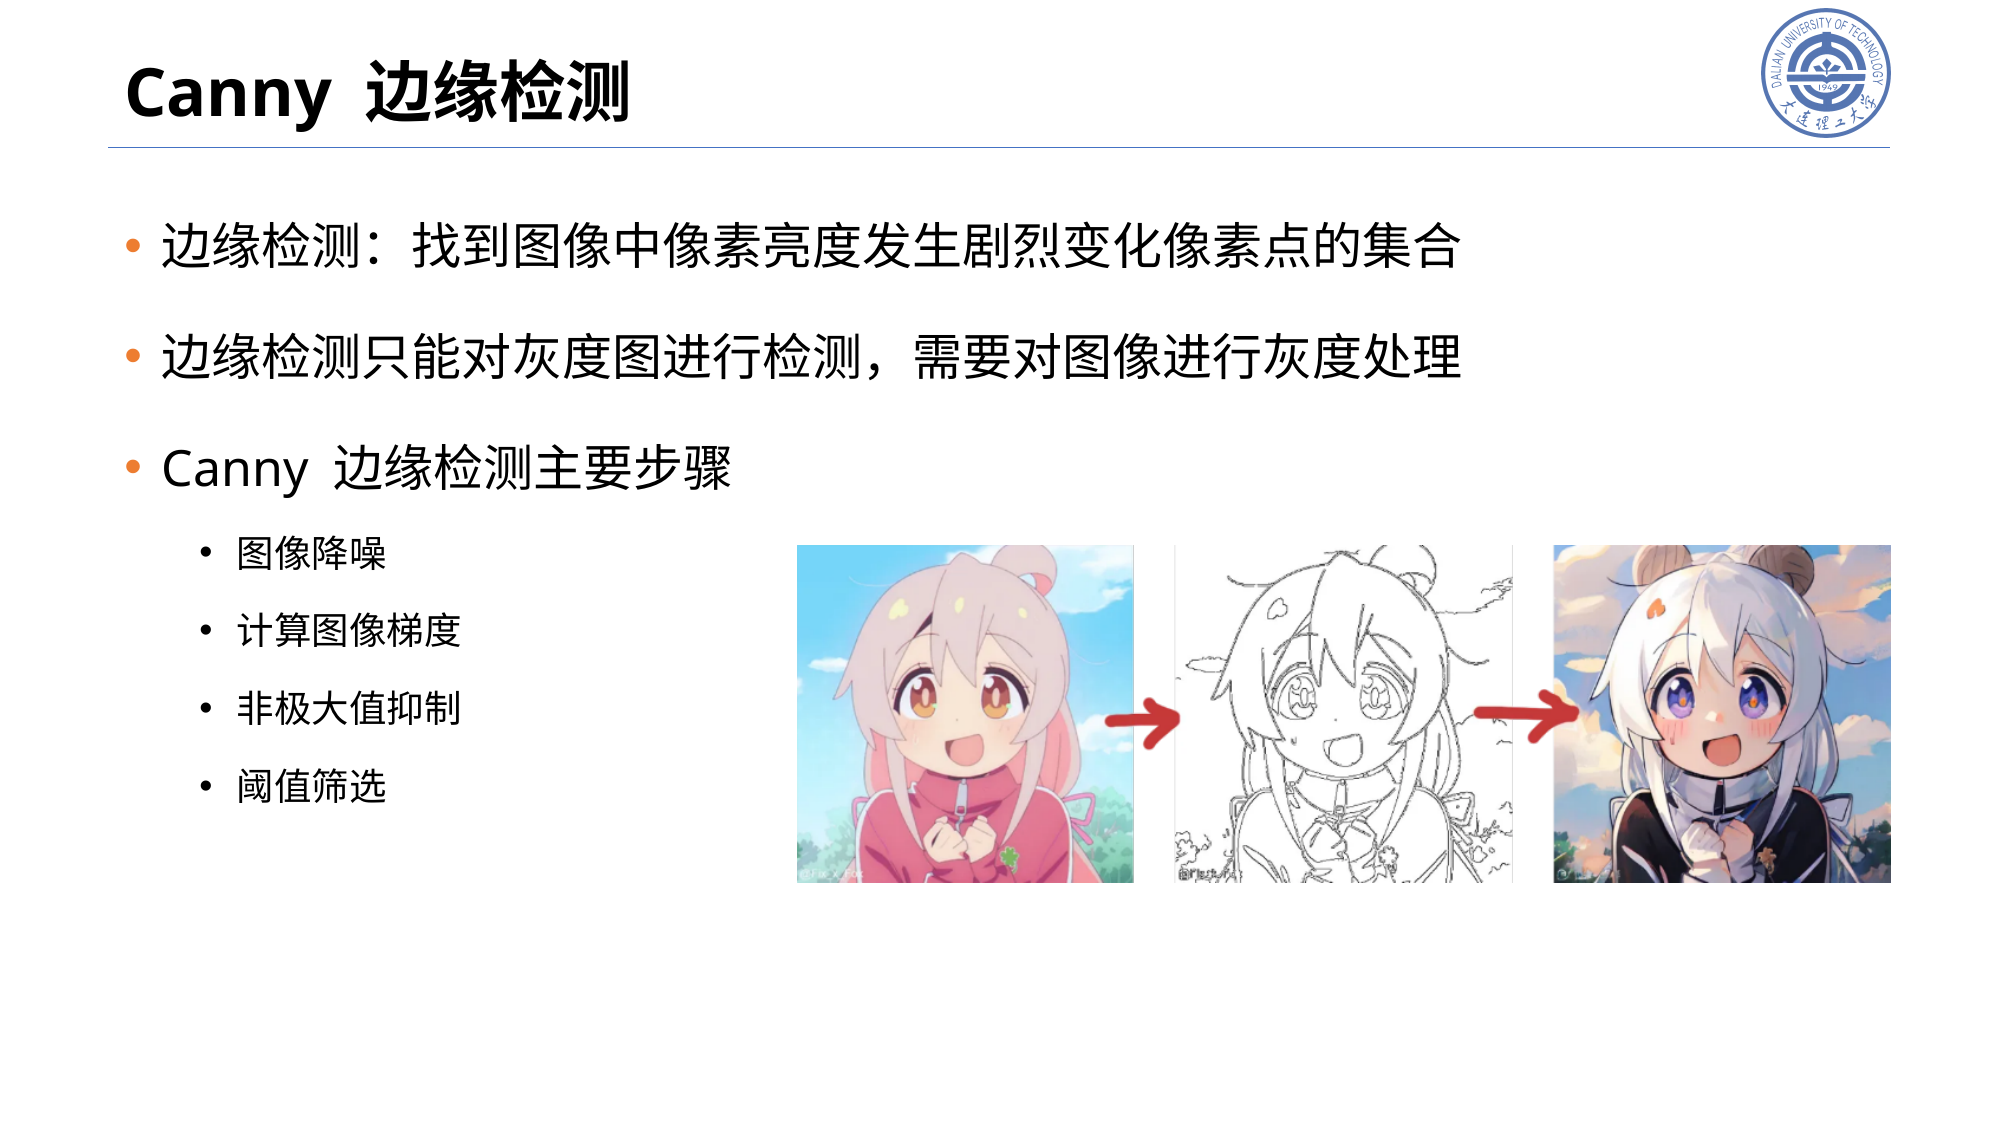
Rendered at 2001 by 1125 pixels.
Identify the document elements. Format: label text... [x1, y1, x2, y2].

picture [796, 545, 1891, 883]
picture [1760, 8, 1891, 138]
text_box Canny 边缘检测 [109, 42, 824, 137]
list 边缘检测：找到图像中像素亮度发生剧烈变化像素点的集合 边缘检测只能对灰度图进行检测，需要对图像进行灰度处理 Canny 边缘检测主要步骤 图像降噪 计算图像梯度 非极大值抑制 阈值筛选 [109, 177, 1891, 1002]
